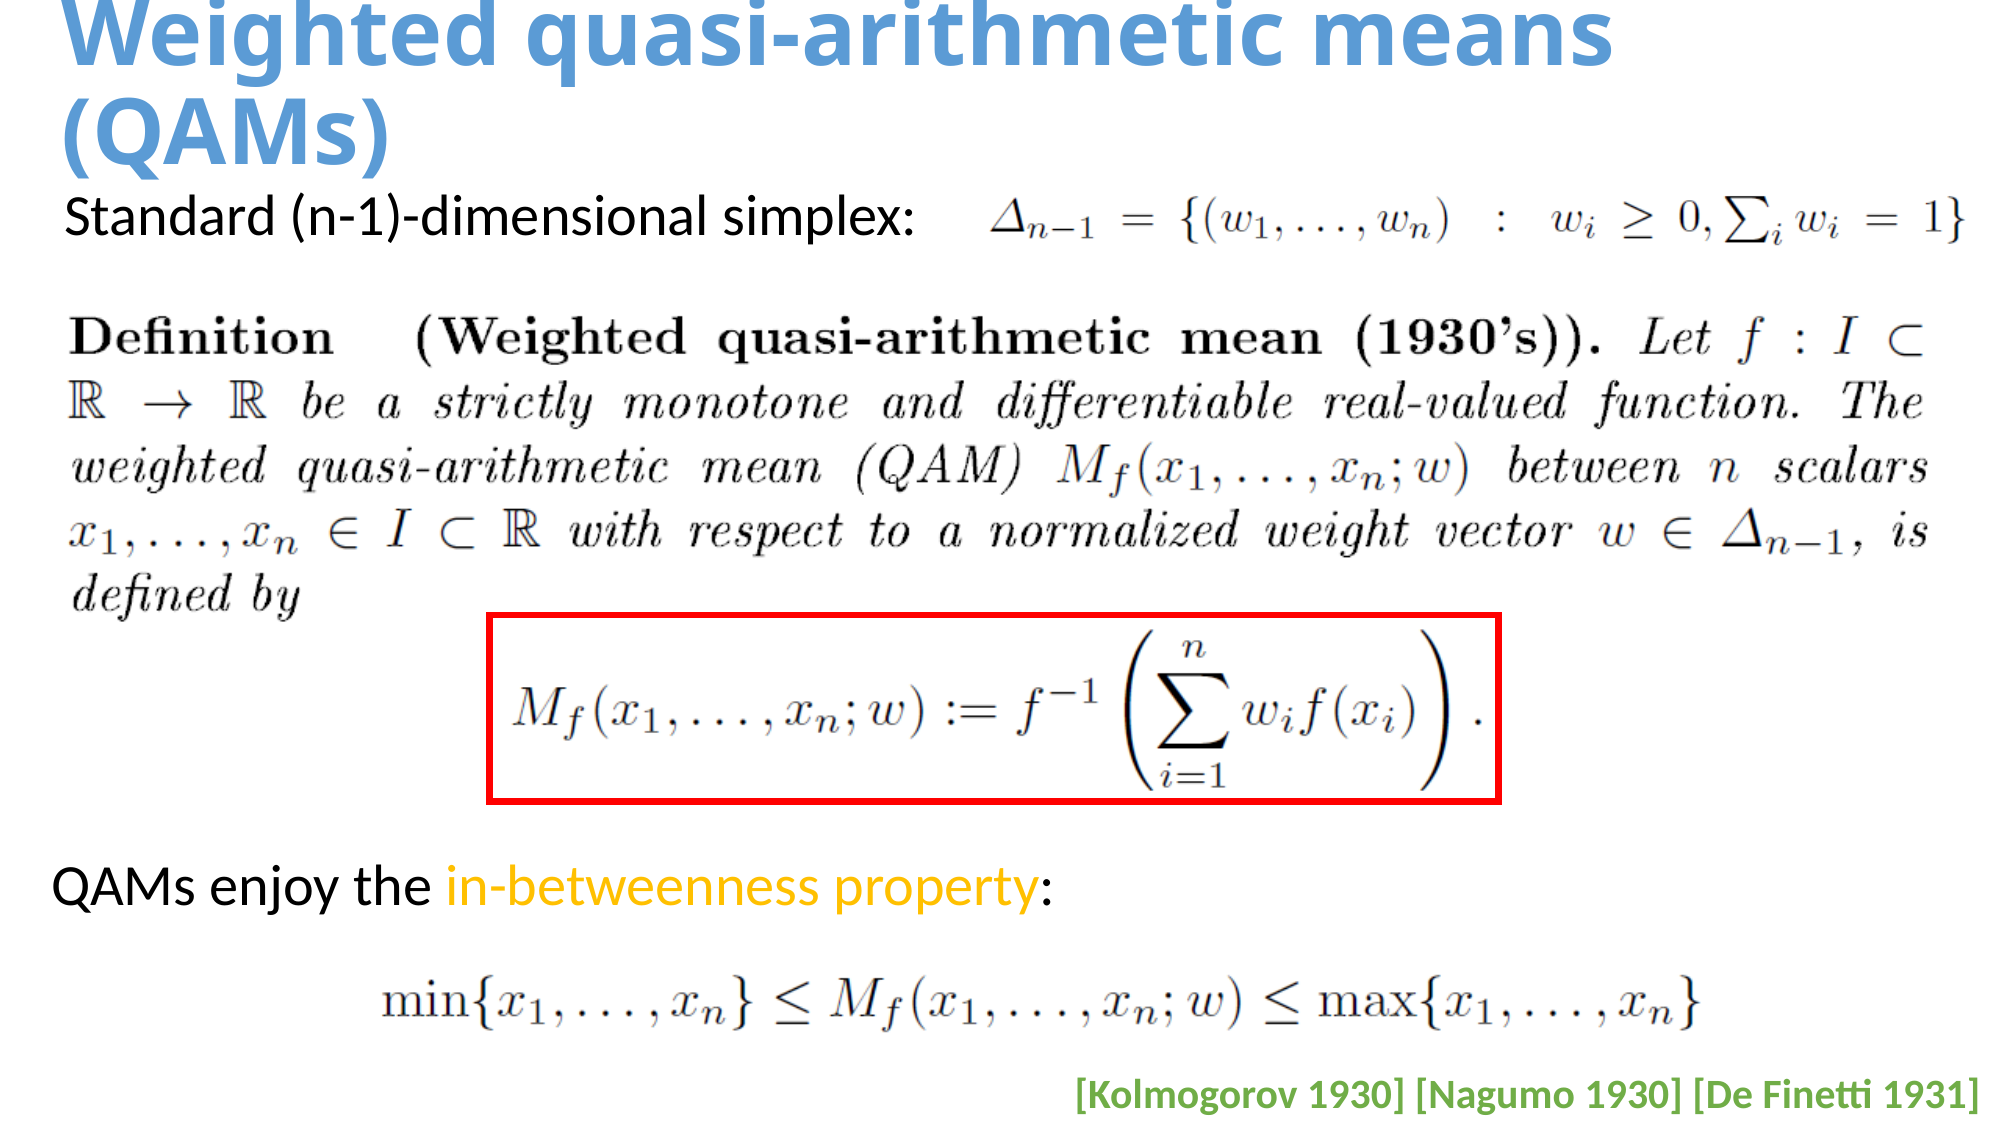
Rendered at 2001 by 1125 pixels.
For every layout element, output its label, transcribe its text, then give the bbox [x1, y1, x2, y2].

list Standard (n-1)-dimensional simplex: QAMs enjoy the in-betweenness property: [35, 177, 1761, 892]
title Weighted quasi-arithmetic means (QAMs) [46, 31, 1772, 180]
picture [980, 180, 1980, 248]
picture [370, 961, 1703, 1045]
text_box [Kolmogorov 1930] [Nagumo 1930] [De Finetti 1931] [1059, 1059, 1997, 1125]
picture [46, 282, 1954, 816]
